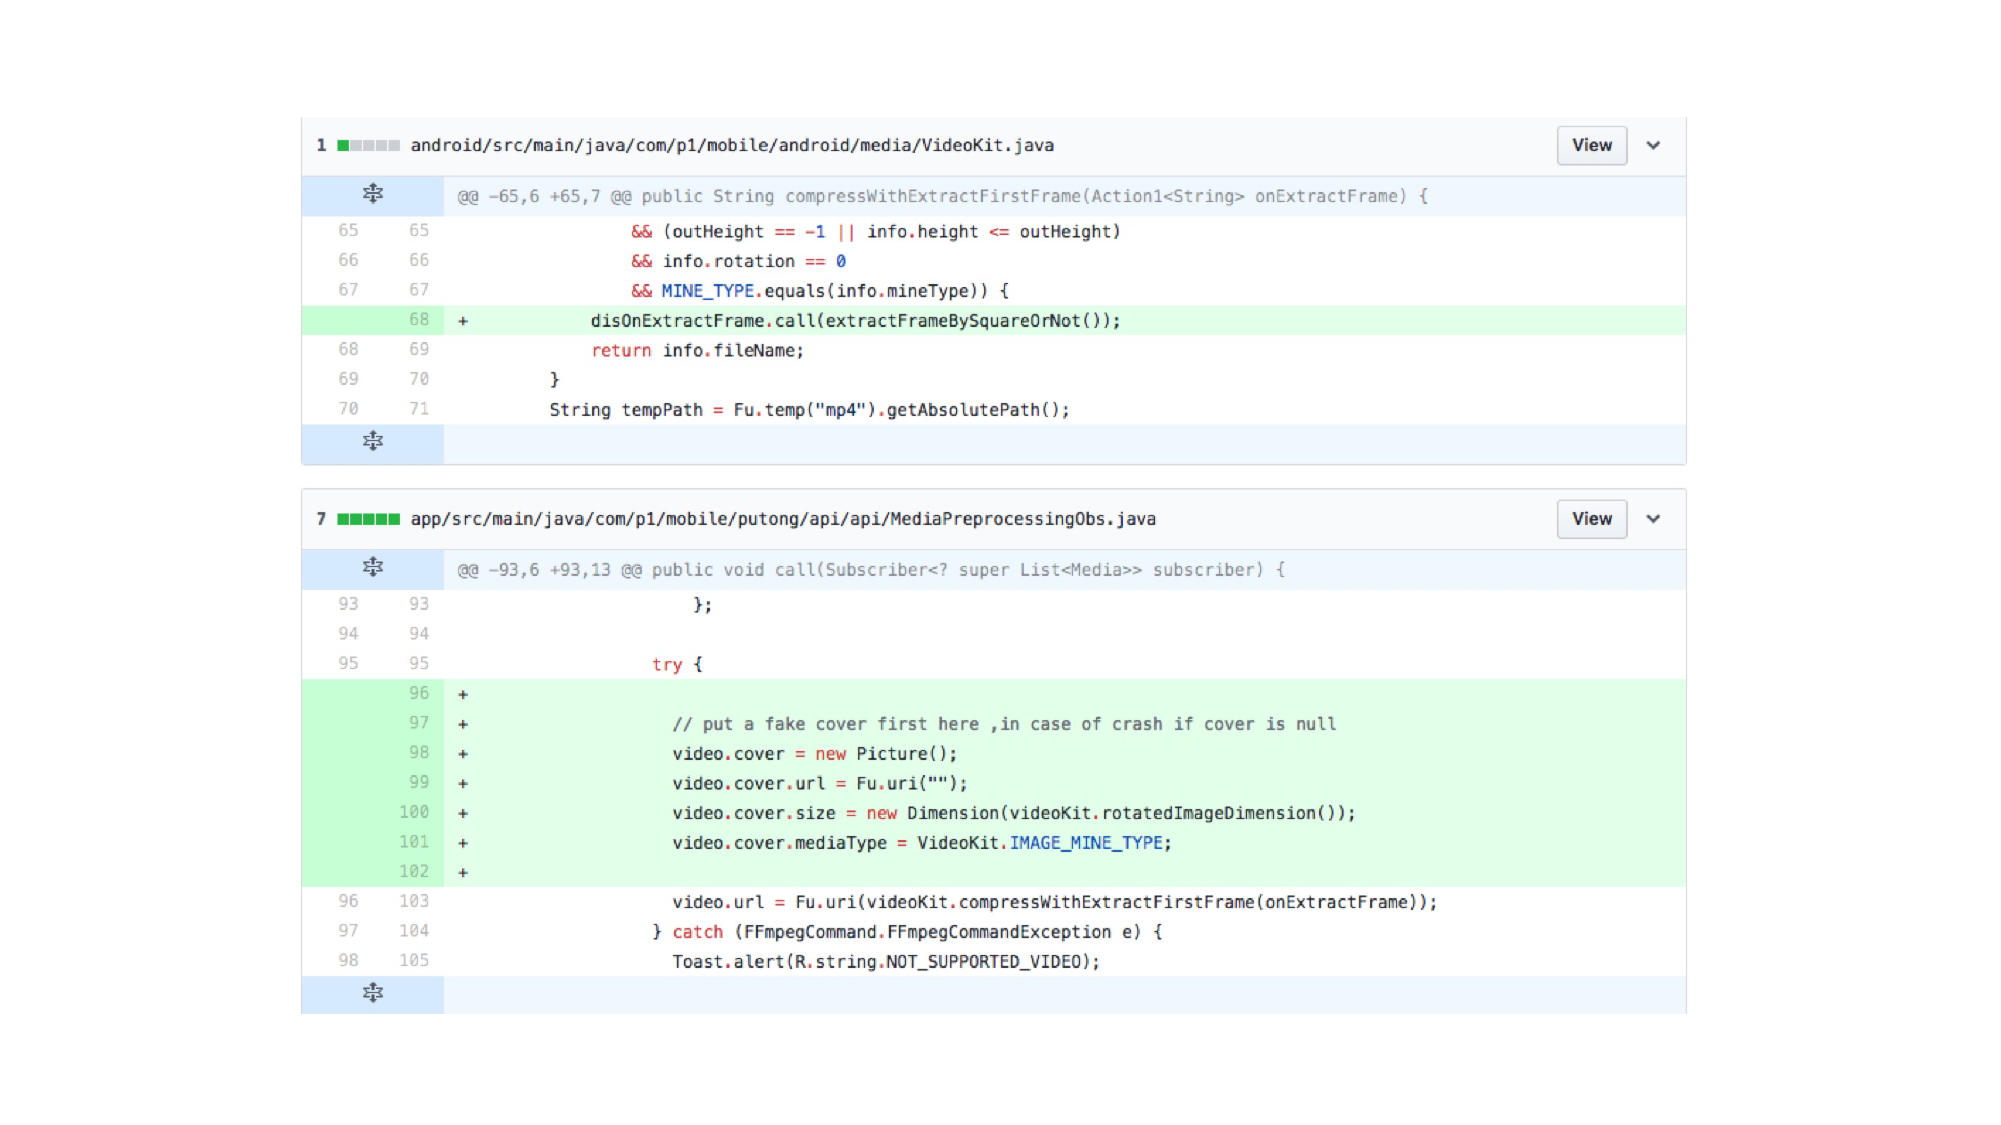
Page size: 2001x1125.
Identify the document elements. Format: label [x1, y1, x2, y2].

list [292, 117, 1708, 1014]
